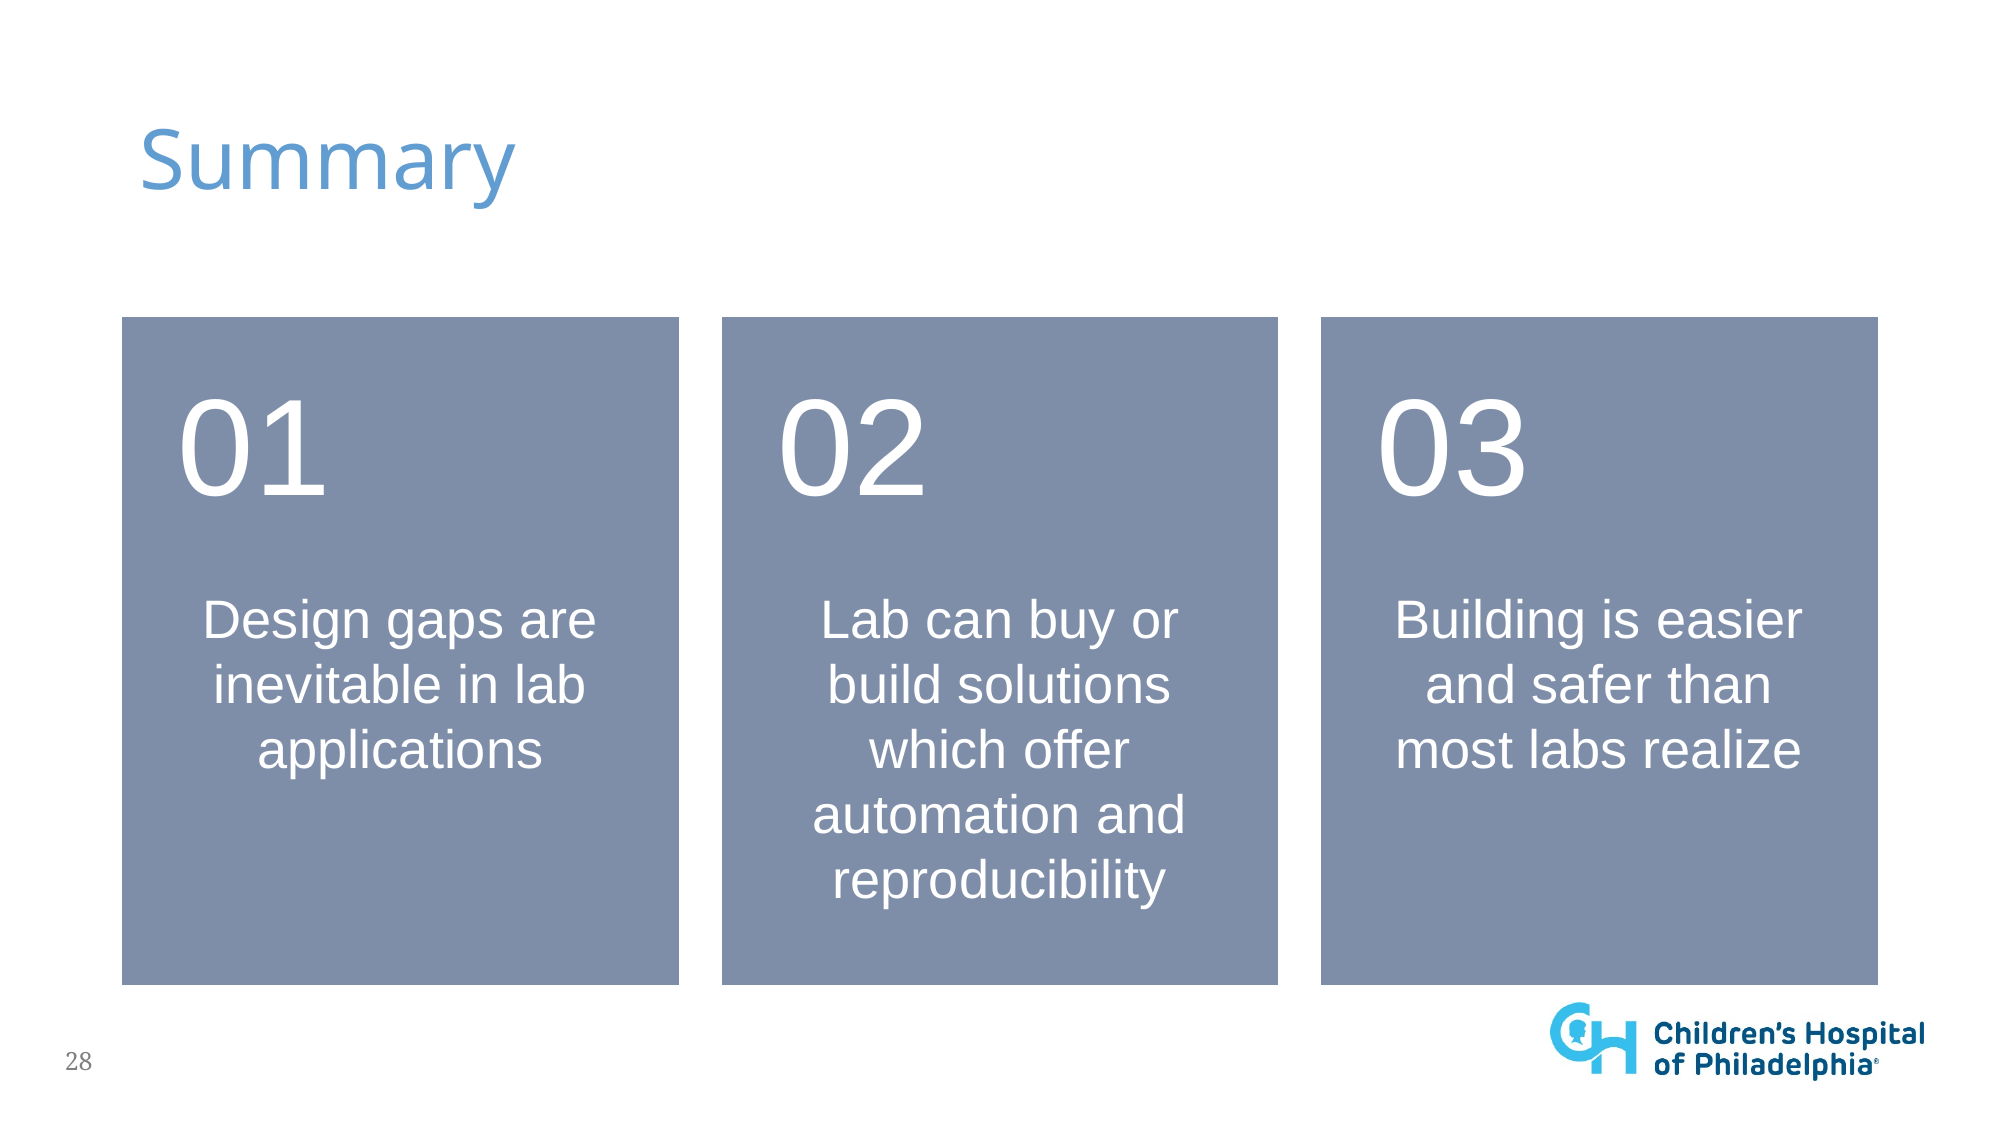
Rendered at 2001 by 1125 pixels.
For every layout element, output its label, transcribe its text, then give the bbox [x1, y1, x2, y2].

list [123, 315, 1877, 988]
title Summary [124, 110, 1877, 268]
picture [1550, 1002, 1924, 1081]
